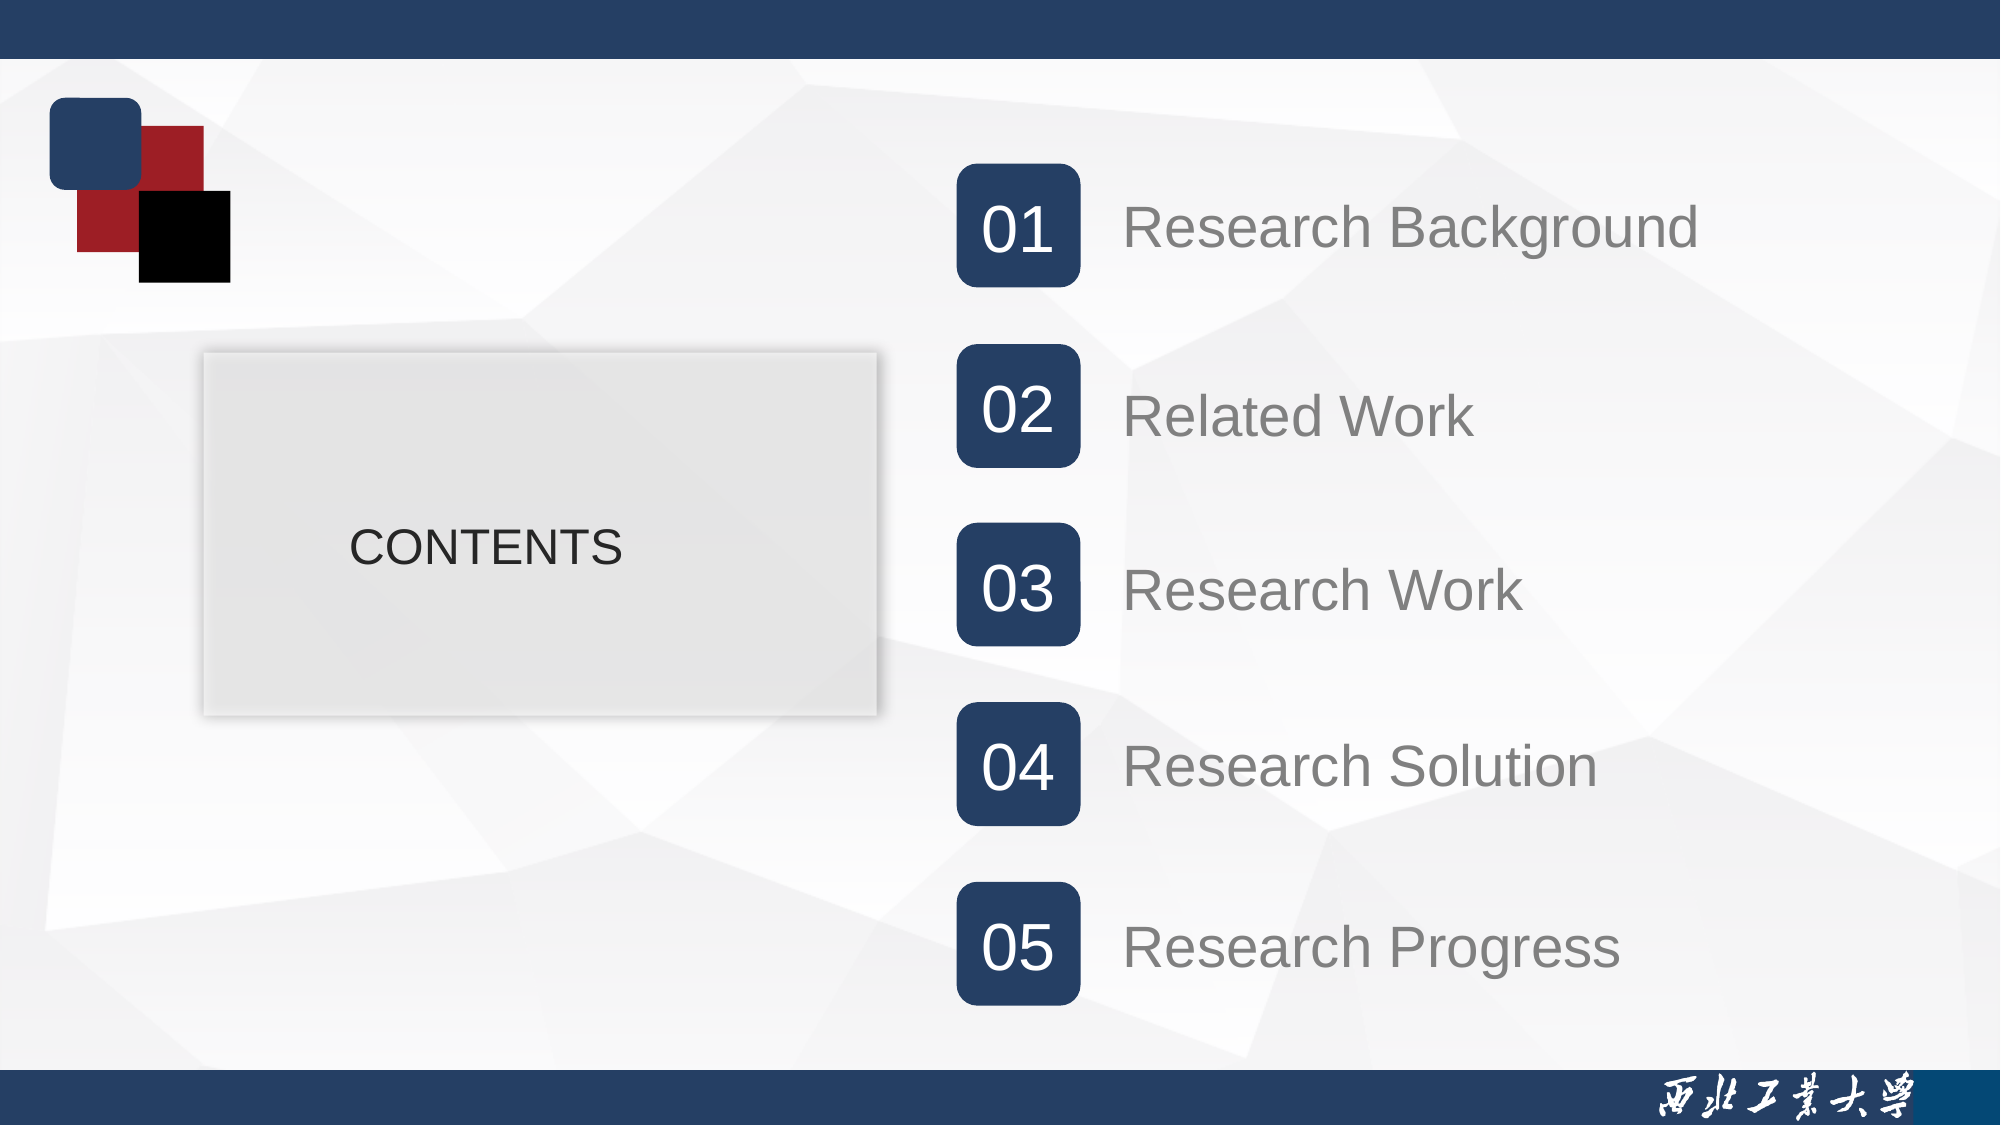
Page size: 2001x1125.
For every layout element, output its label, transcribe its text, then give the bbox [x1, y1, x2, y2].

slide_number 2 [1761, 24, 2000, 85]
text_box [956, 702, 1835, 827]
text_box [1914, 1069, 2000, 1125]
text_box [956, 344, 1973, 468]
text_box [956, 522, 1973, 647]
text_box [203, 352, 877, 716]
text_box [49, 97, 231, 283]
text_box [0, 0, 2000, 60]
text_box [0, 1069, 1659, 1125]
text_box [956, 881, 1835, 1006]
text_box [956, 81, 1973, 288]
picture [0, 0, 2001, 1125]
